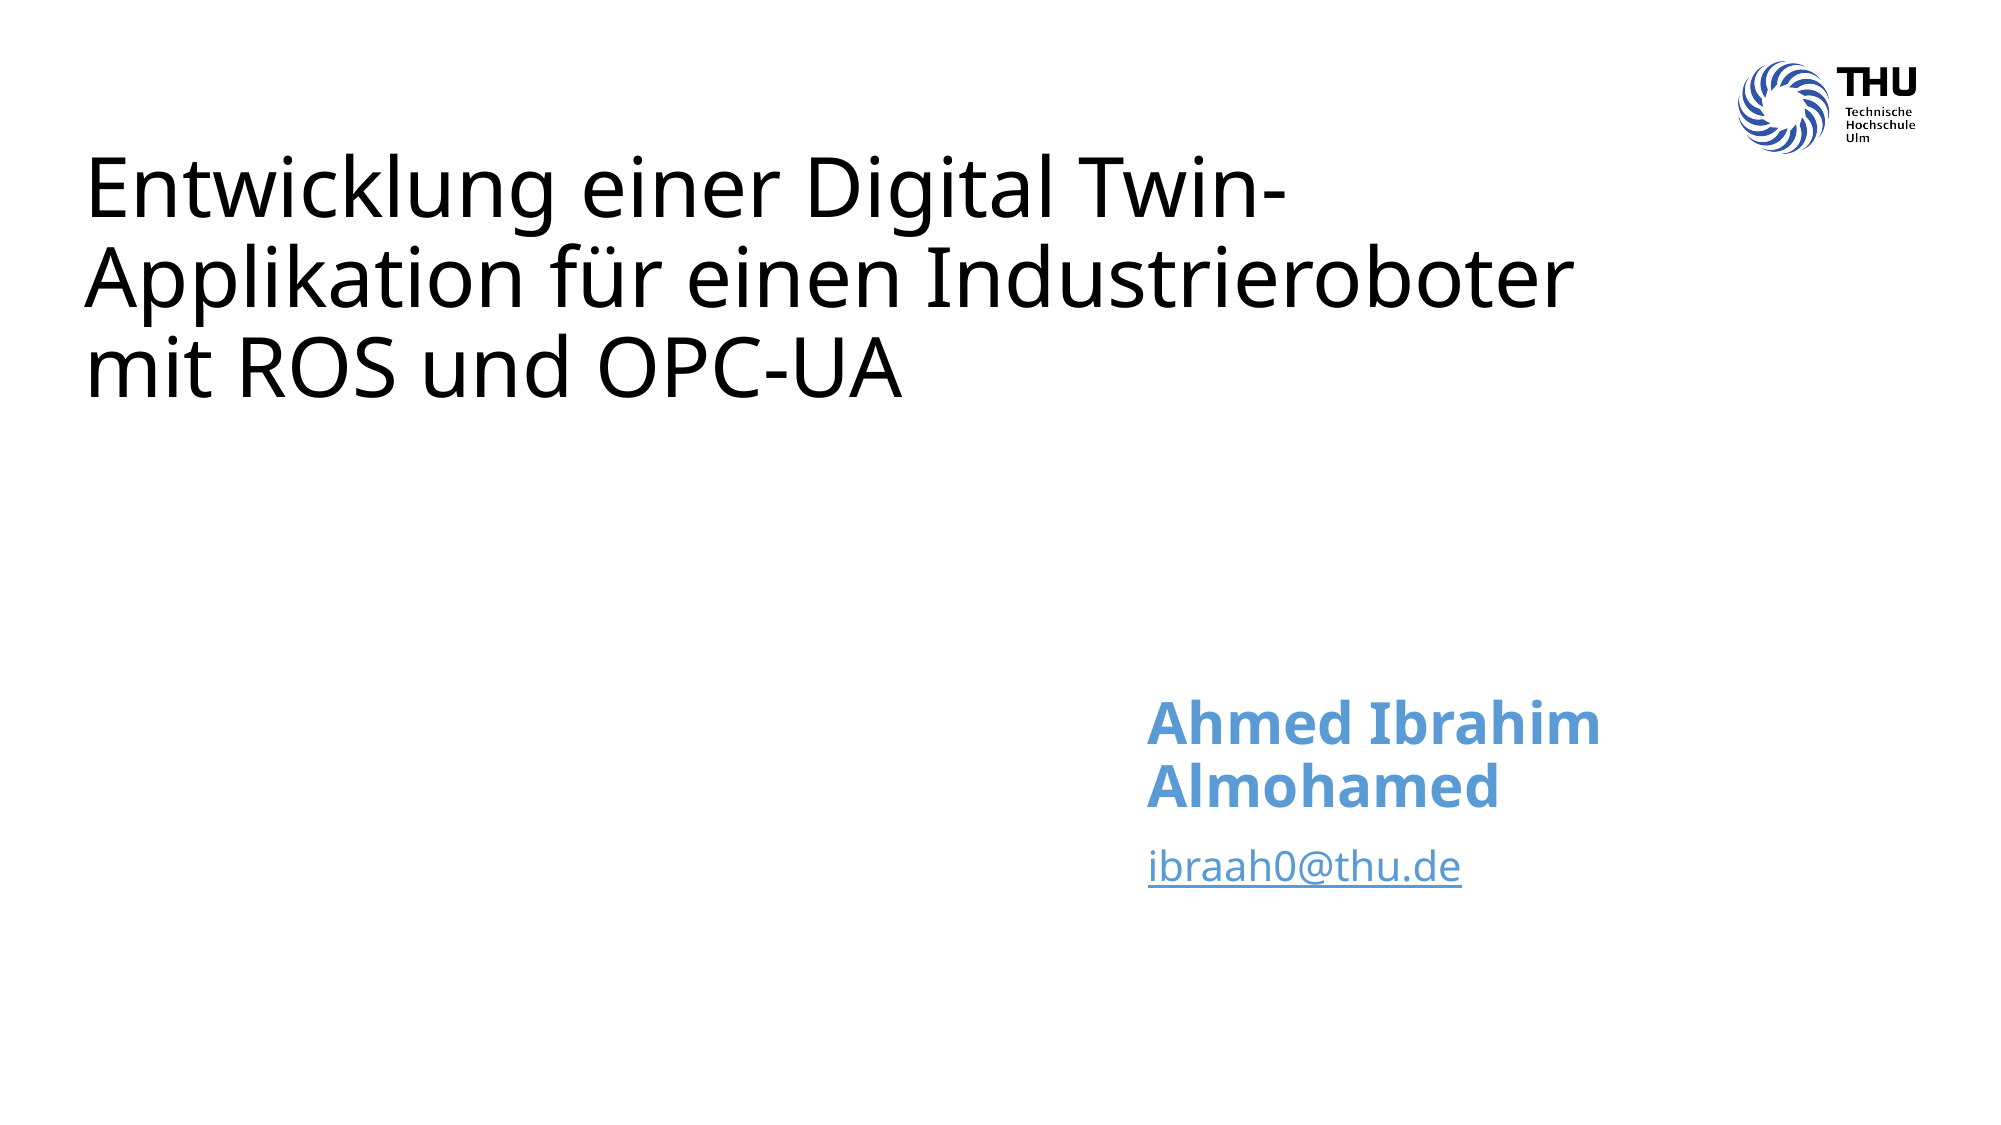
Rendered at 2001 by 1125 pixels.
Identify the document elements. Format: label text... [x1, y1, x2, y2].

picture [1738, 61, 1916, 154]
title Entwicklung einer Digital Twin-Applikation für einen Industrieroboter mit ROS und OPC-UA [84, 131, 1650, 431]
subtitle Ahmed Ibrahim Almohamed ibraah0@thu.de [1147, 562, 1720, 1024]
